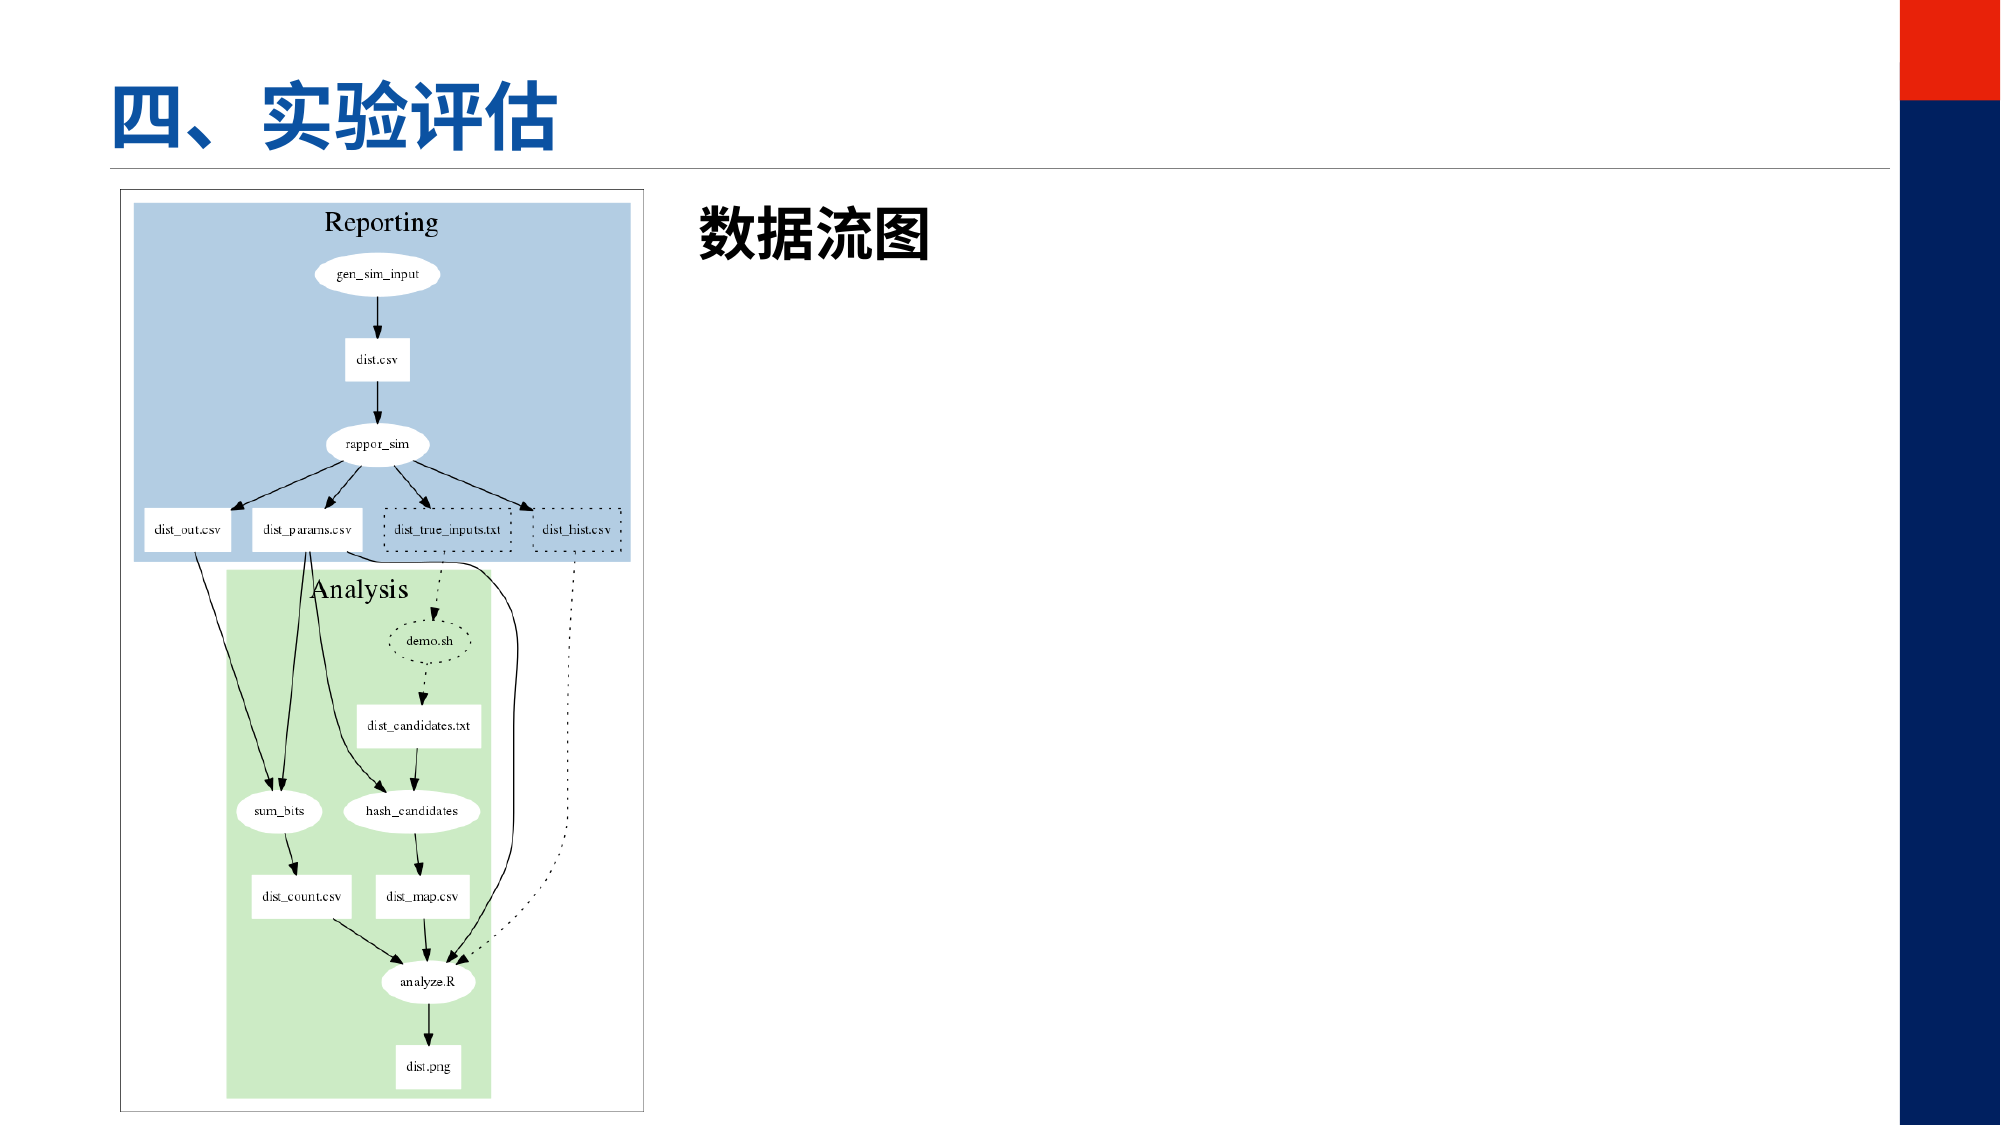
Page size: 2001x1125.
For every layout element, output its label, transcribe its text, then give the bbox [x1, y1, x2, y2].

text_box 数据流图 [683, 189, 1880, 275]
picture [120, 189, 644, 1112]
text_box 四、实验评估 [109, 0, 1890, 169]
